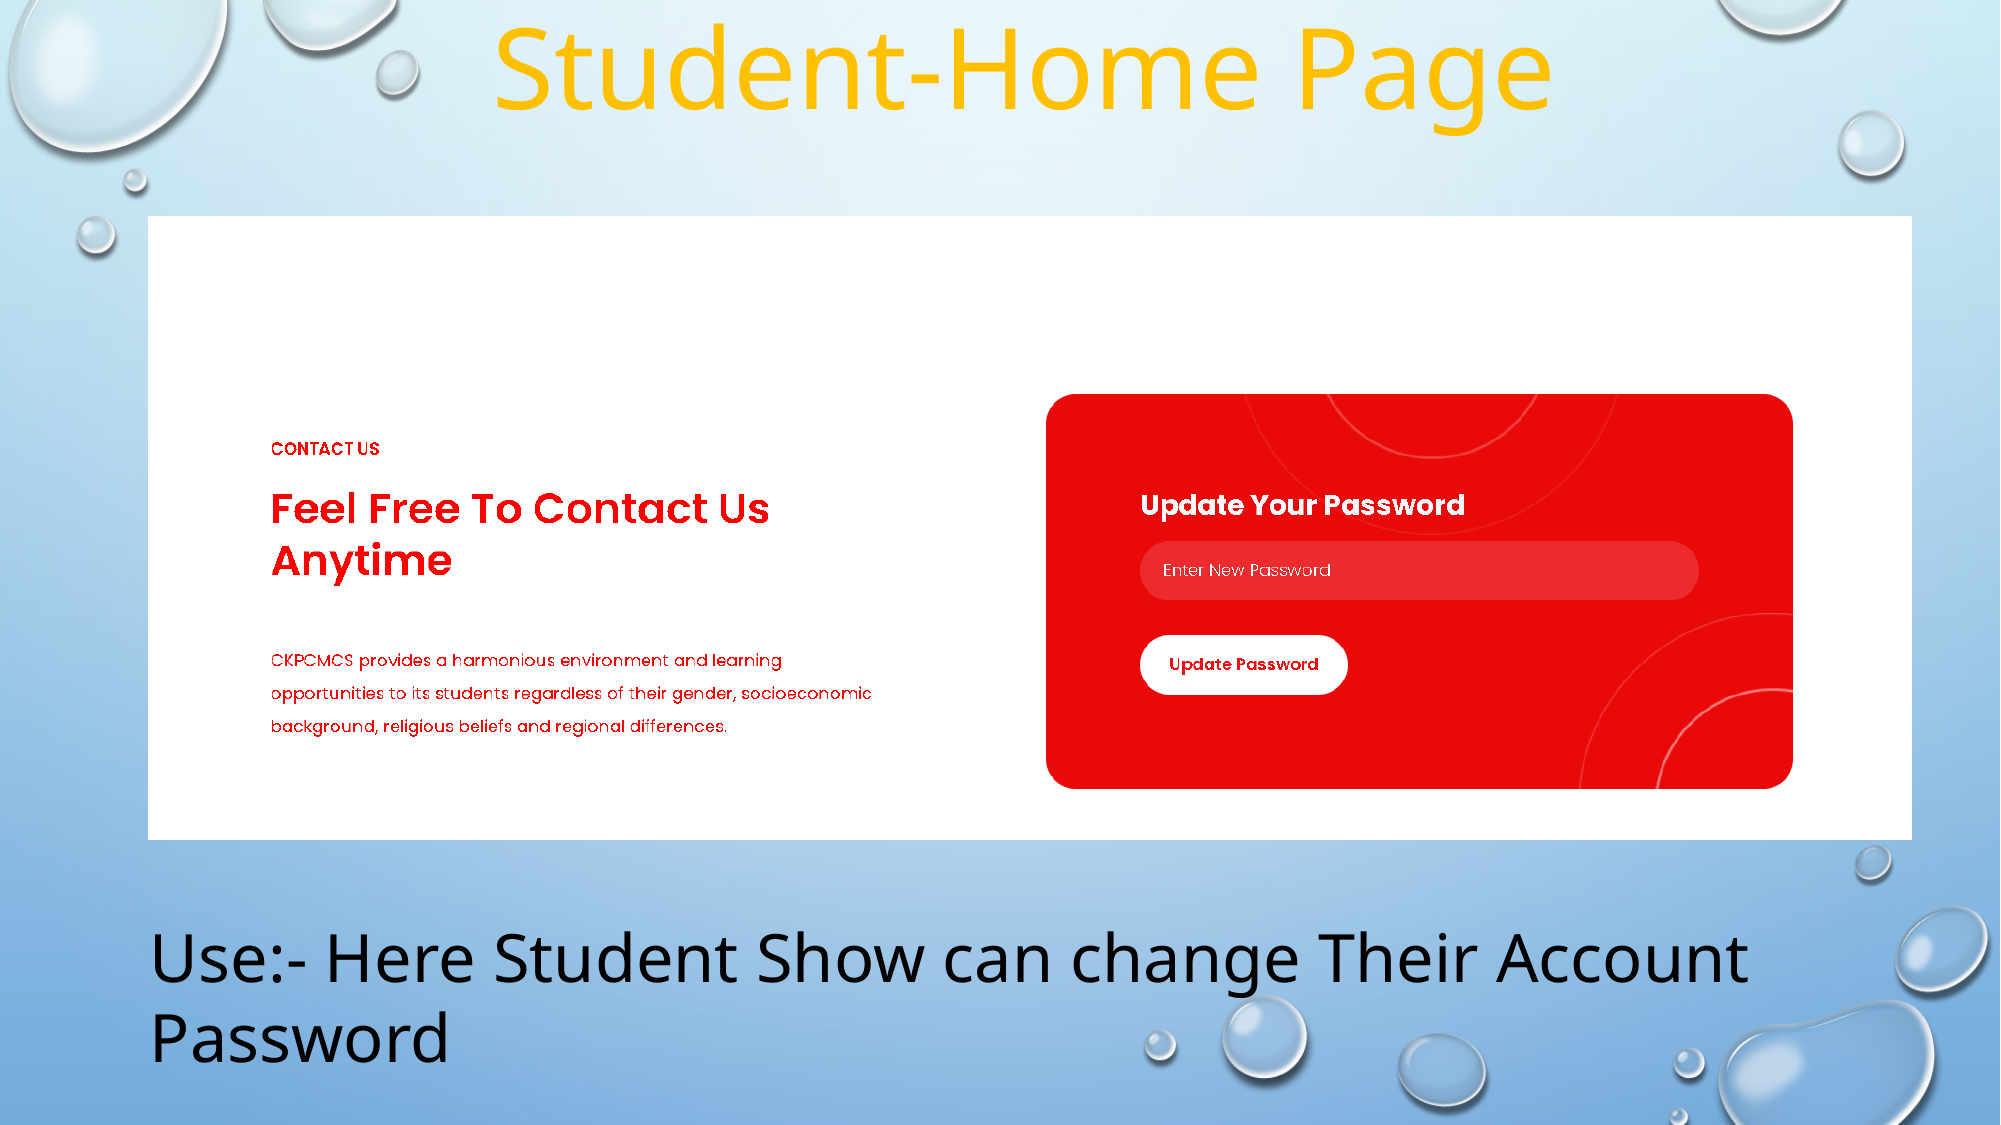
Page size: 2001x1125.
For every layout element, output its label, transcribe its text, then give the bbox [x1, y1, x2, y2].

text_box Use:- Here Student Show can change Their Account Password [134, 908, 2000, 1084]
text_box Student-Home Page [320, 0, 1730, 140]
picture [0, 0, 2000, 1125]
